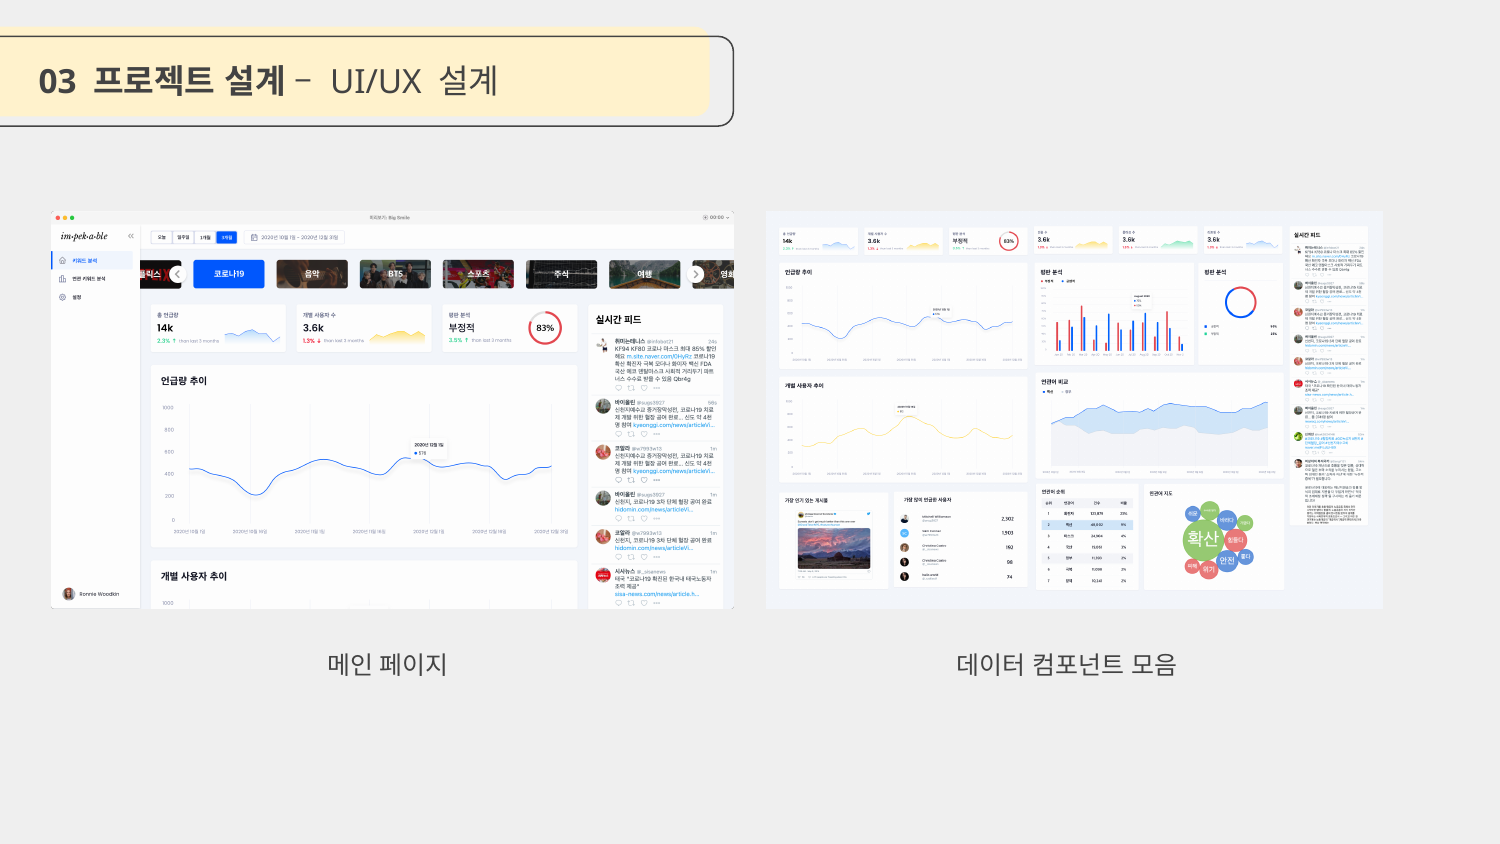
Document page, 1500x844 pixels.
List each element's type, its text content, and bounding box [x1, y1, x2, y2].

text_box 데이터 컴포넌트 모음 [941, 642, 1193, 688]
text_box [0, 26, 899, 133]
picture [51, 211, 734, 609]
picture [766, 211, 1383, 609]
text_box 메인 페이지 [312, 642, 464, 688]
